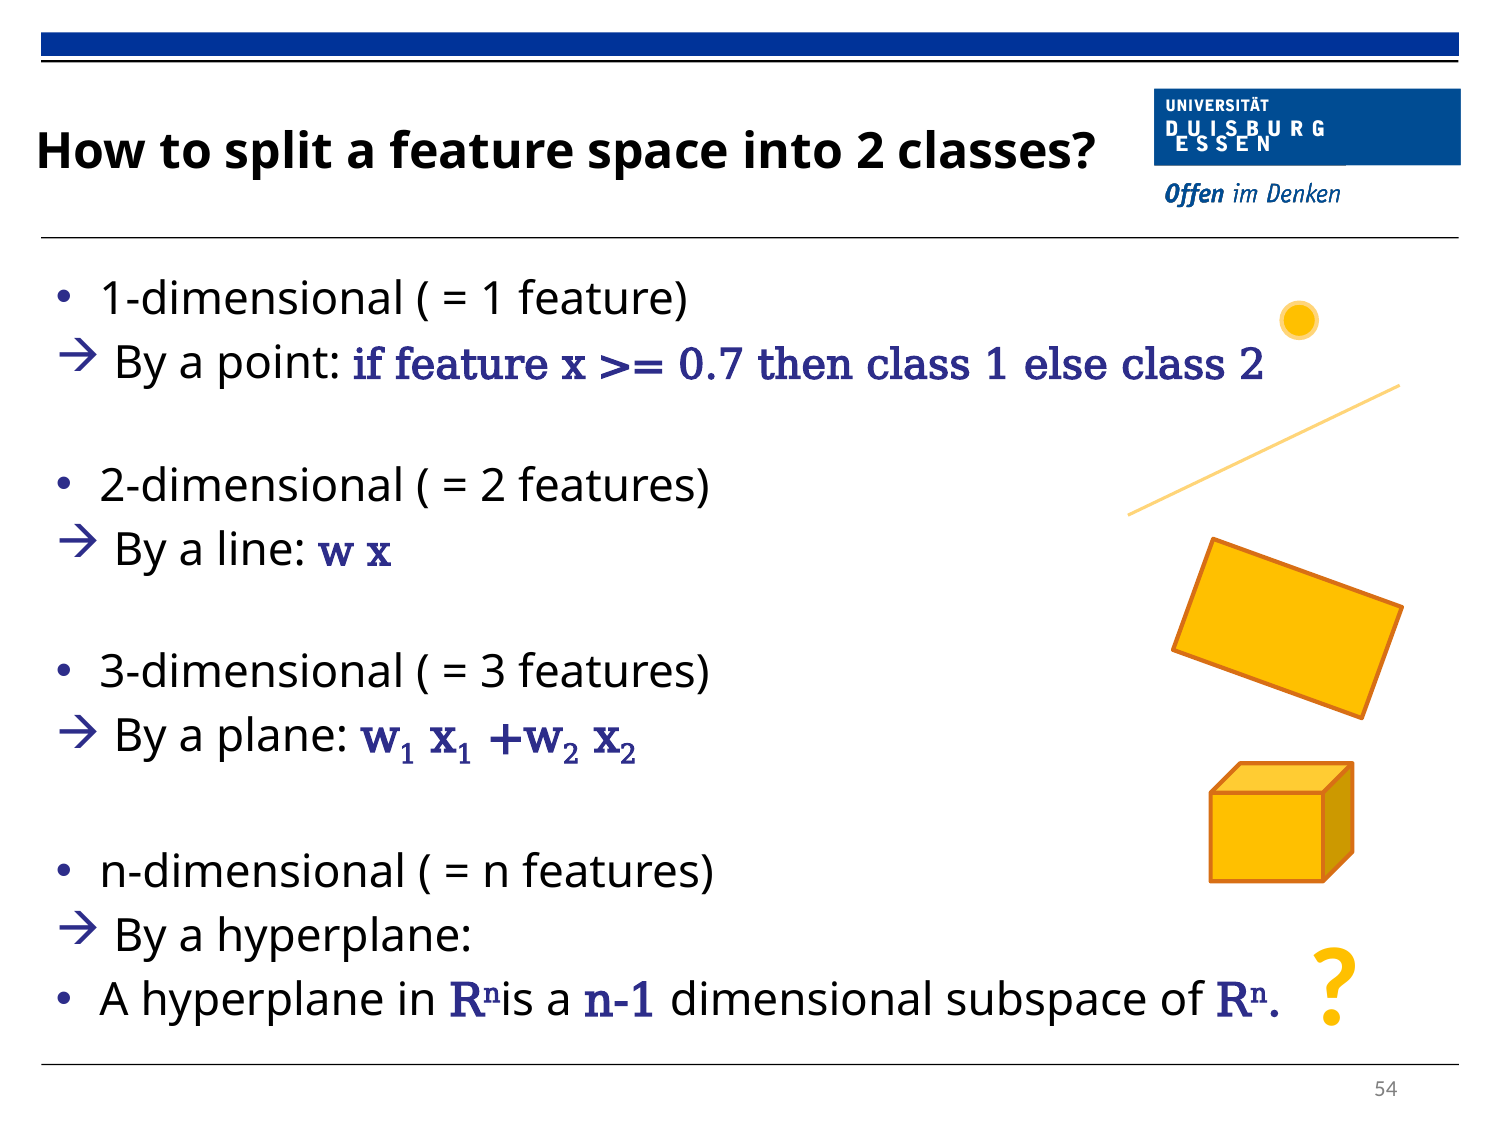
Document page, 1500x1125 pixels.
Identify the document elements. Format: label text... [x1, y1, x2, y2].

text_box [1127, 385, 1400, 516]
text_box [1208, 761, 1355, 884]
text_box [1279, 300, 1320, 341]
title How to split a feature space into 2 classes? [34, 79, 1176, 218]
text_box [1171, 536, 1404, 721]
text_box [1218, 766, 1345, 790]
text_box ? [1293, 905, 1376, 1055]
picture [1176, 80, 1461, 213]
